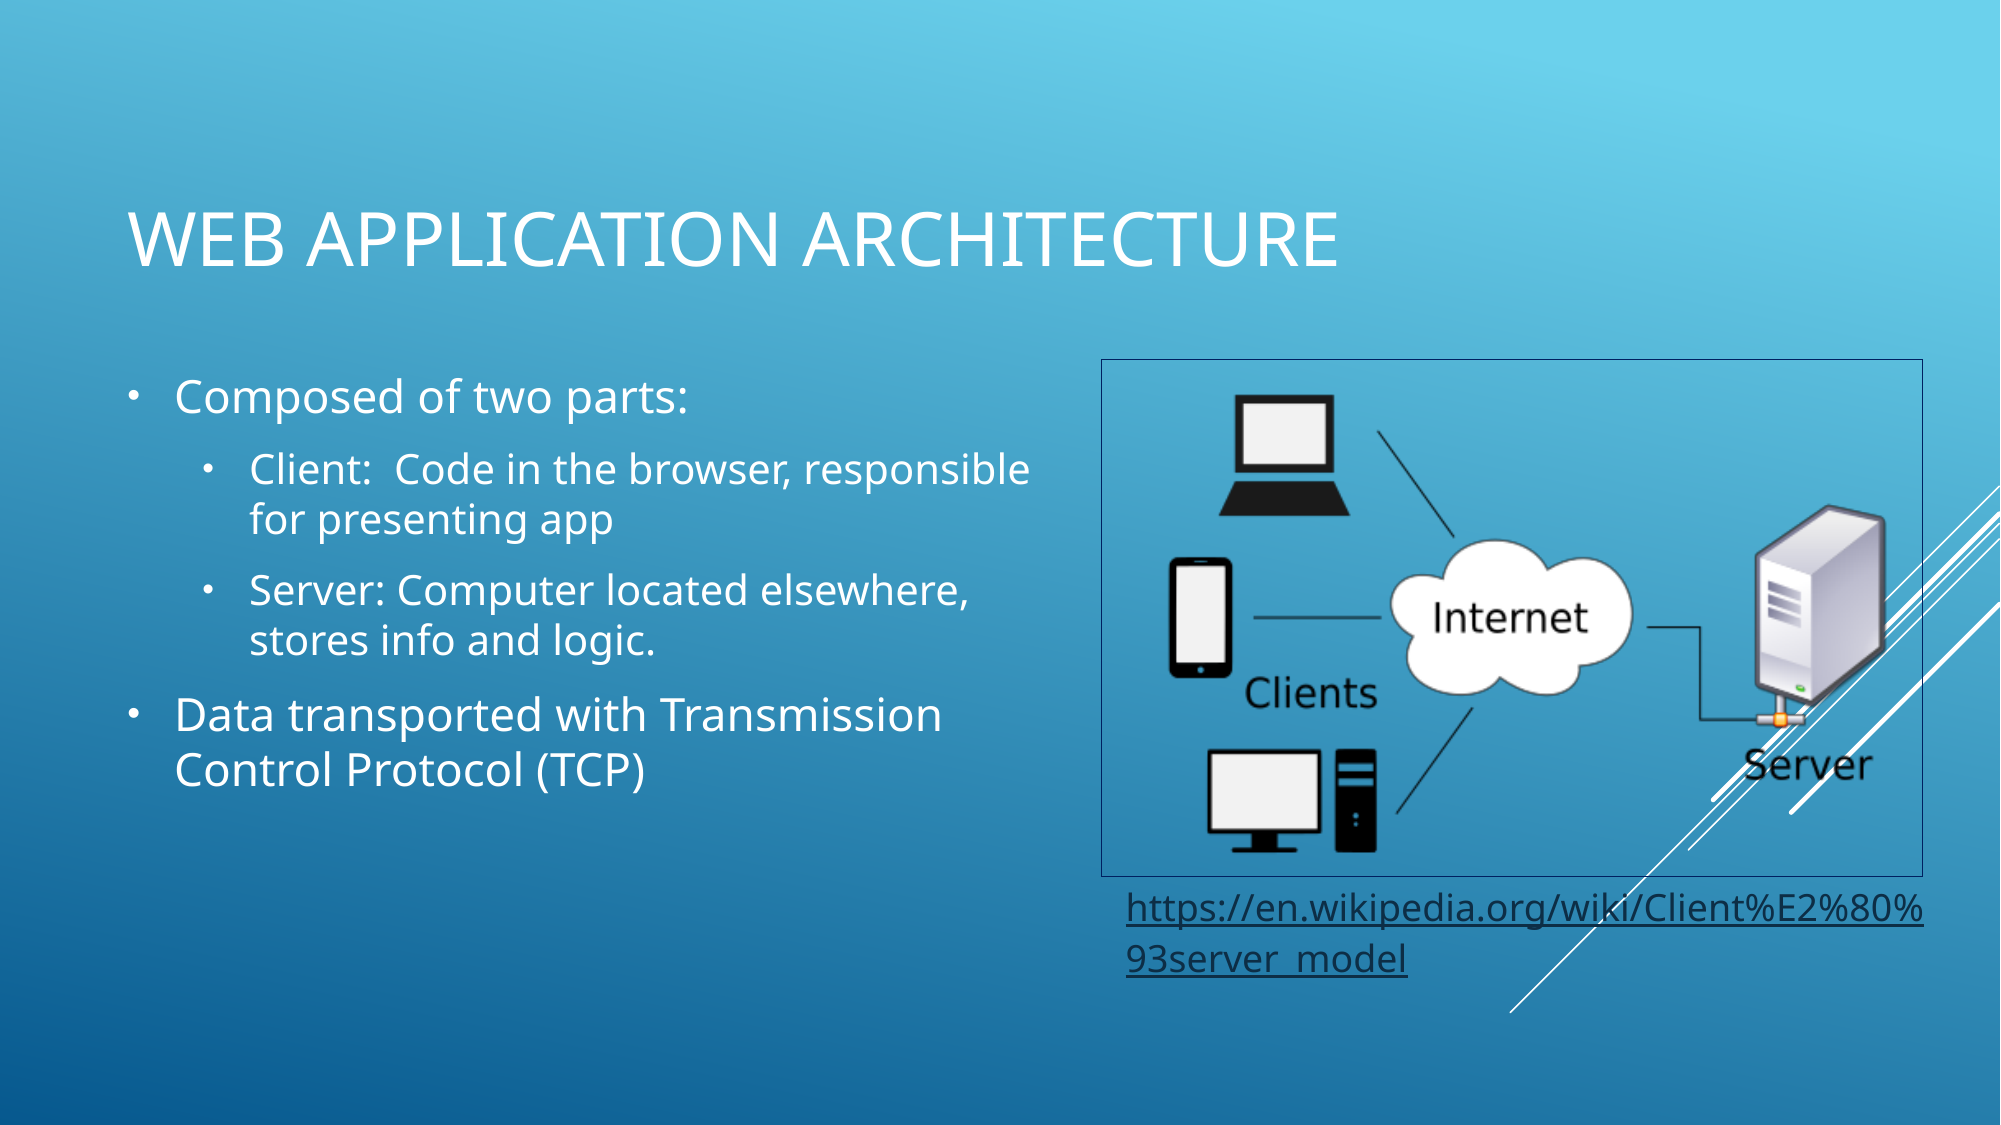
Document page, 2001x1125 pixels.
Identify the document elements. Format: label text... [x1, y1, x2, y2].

text_box https://en.wikipedia.org/wiki/Client%E2%80% 93server_model [1110, 876, 1940, 1038]
list Composed of two parts: Client: Code in the browser, responsible for presenting app Server: Computer located elsewhere, stores info and logic. Data transported with Transmission Control Protocol (TCP) [112, 359, 1062, 877]
picture [1101, 359, 1924, 877]
title Web Application Architecture [112, 112, 1513, 360]
